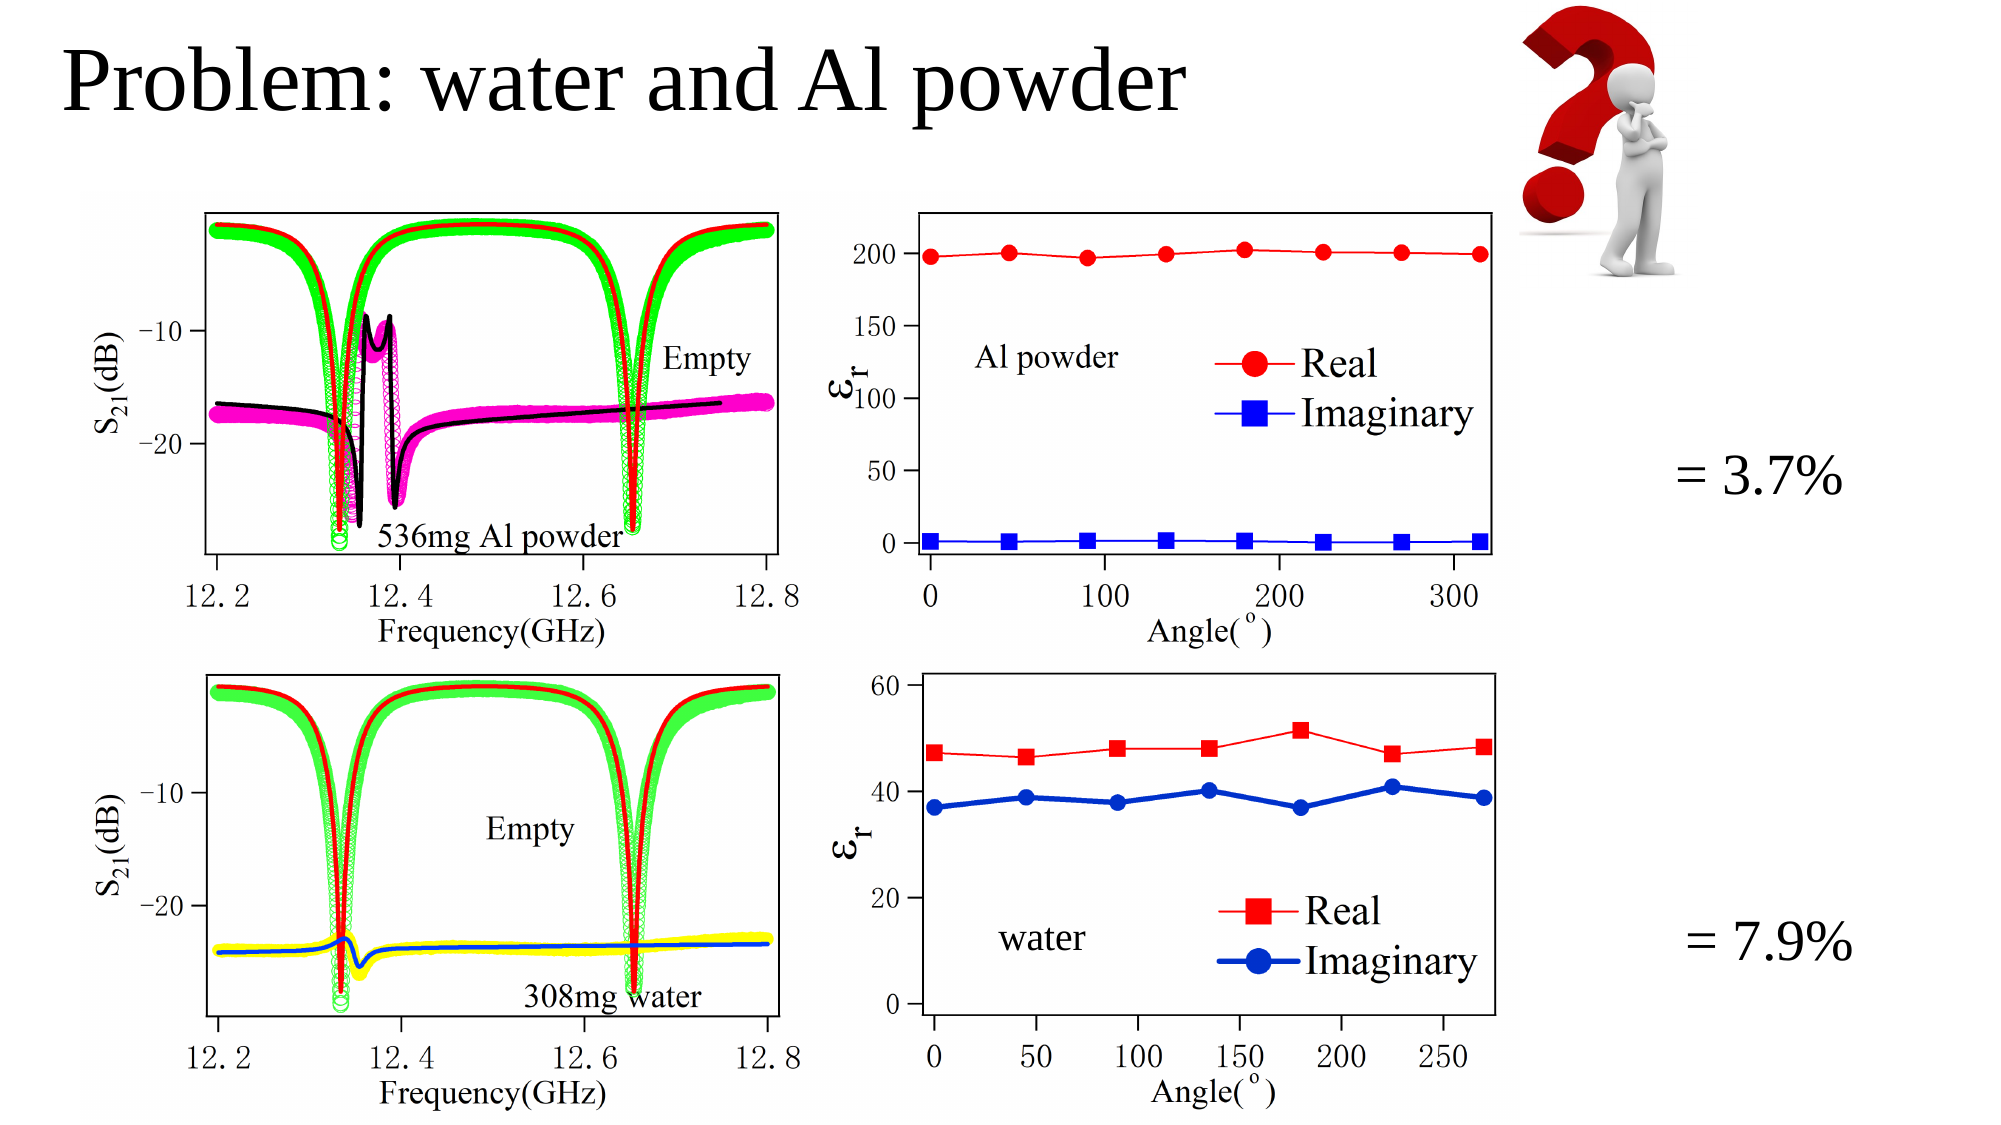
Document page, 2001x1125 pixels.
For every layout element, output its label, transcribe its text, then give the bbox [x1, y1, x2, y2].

title Problem: water and Al powder [46, 0, 1863, 163]
picture [80, 2, 1698, 1125]
